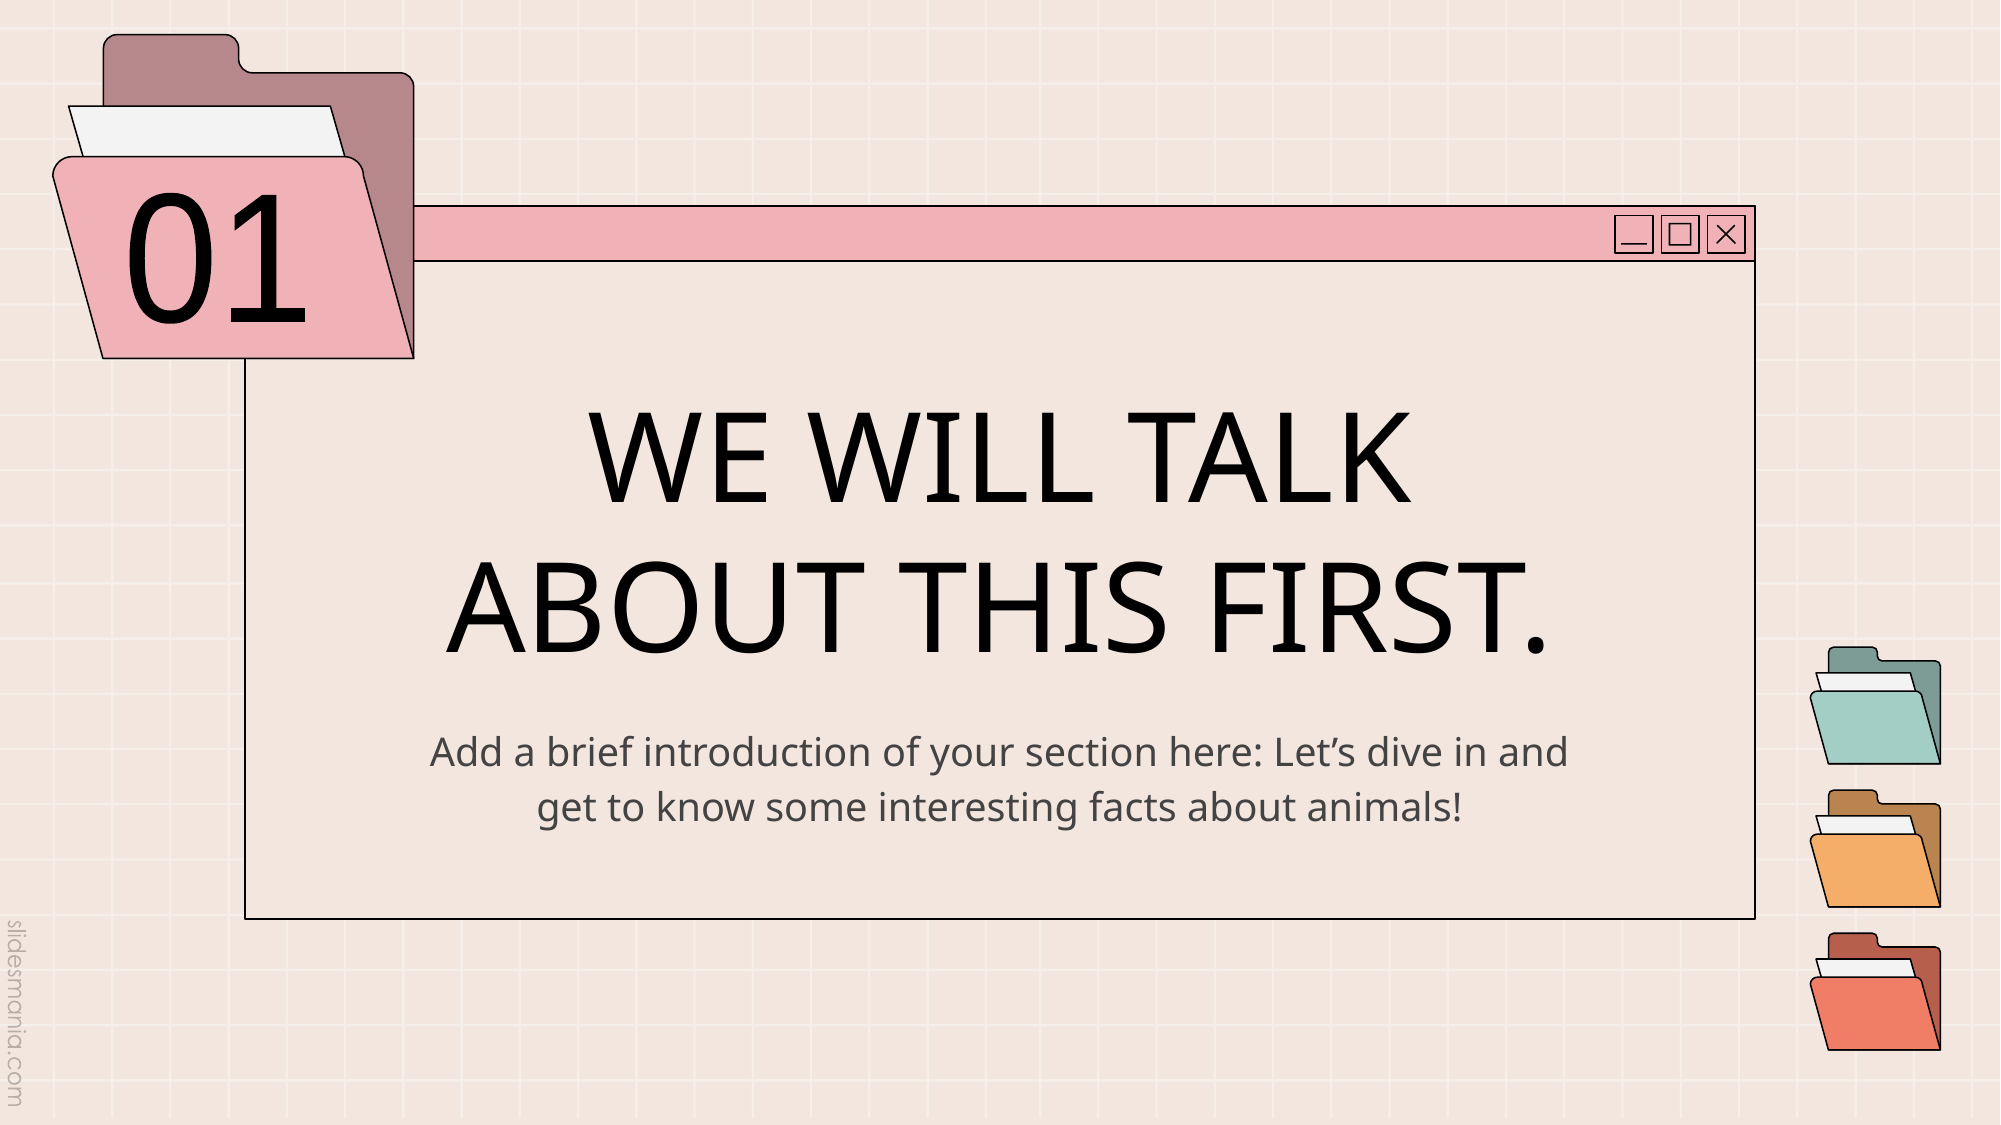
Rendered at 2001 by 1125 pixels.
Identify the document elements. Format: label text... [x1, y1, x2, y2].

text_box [1809, 646, 1941, 764]
list Add a brief introduction of your section here: Let’s dive in and get to know some interesting facts about animals! [393, 699, 1607, 826]
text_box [1809, 789, 1941, 907]
text_box [418, 206, 1755, 262]
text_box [51, 33, 414, 359]
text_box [1614, 215, 1746, 254]
title WE WILL TALK ABOUT THIS FIRST. [393, 358, 1607, 698]
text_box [1809, 932, 1941, 1050]
